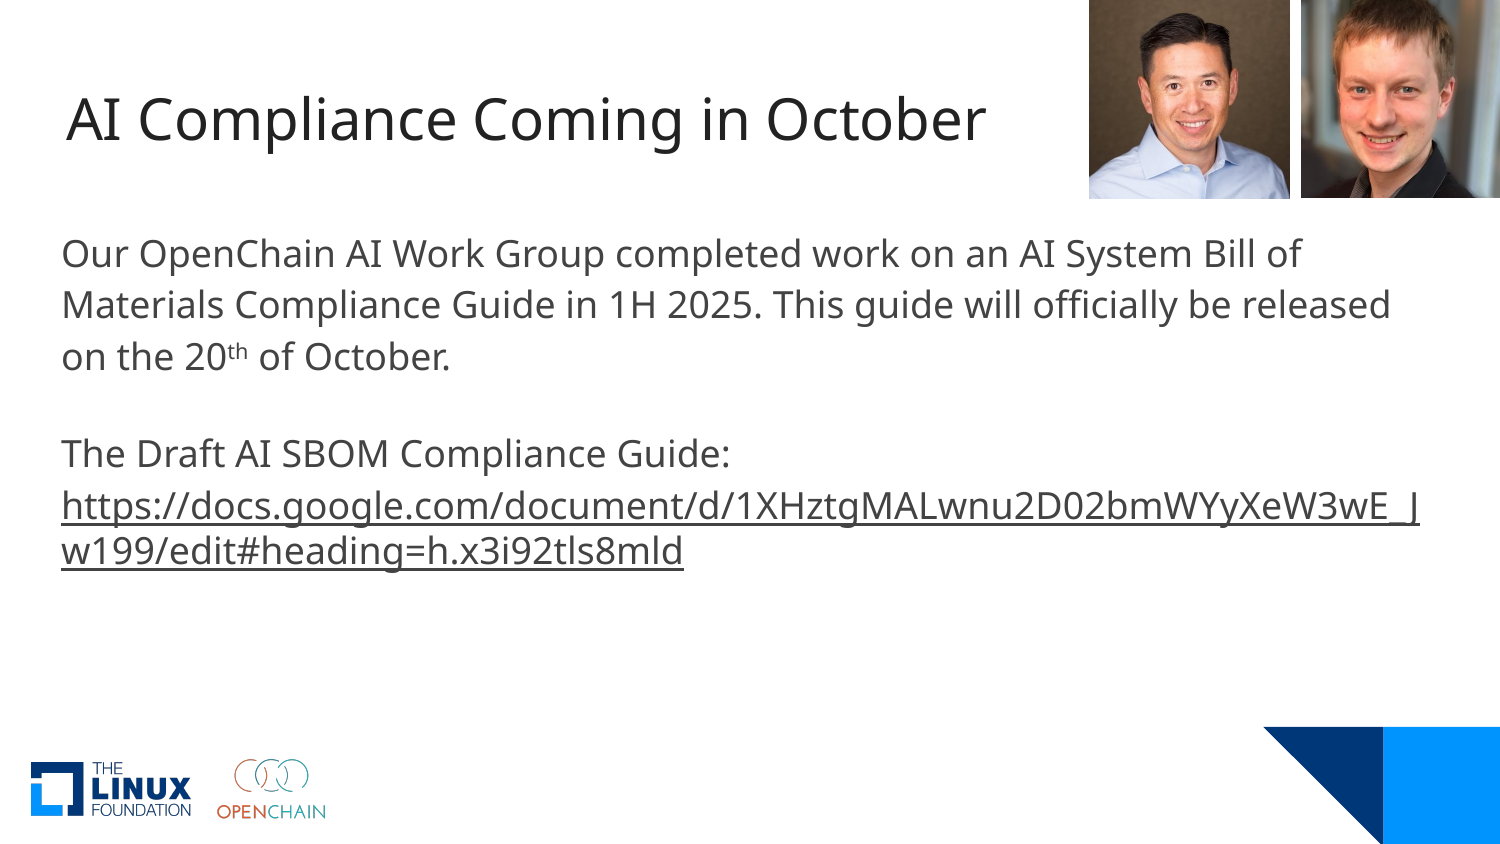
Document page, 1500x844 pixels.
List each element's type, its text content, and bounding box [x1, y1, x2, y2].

list Our OpenChain AI Work Group completed work on an AI System Bill of Materials Compliance Guide in 1H 2025. This guide will officially be released on the 20th of October. The Draft AI SBOM Compliance Guide: https://docs.google.com/document/d/1XHztgMALwnu2D02bmWYyXeW3wE_Jw199/edit#heading=h.x3i92tls8mld [46, 207, 1444, 756]
picture [215, 757, 327, 821]
title AI Compliance Coming in October [51, 67, 1084, 167]
picture [1089, 0, 1290, 200]
picture [1301, 0, 1500, 199]
picture [31, 762, 191, 816]
